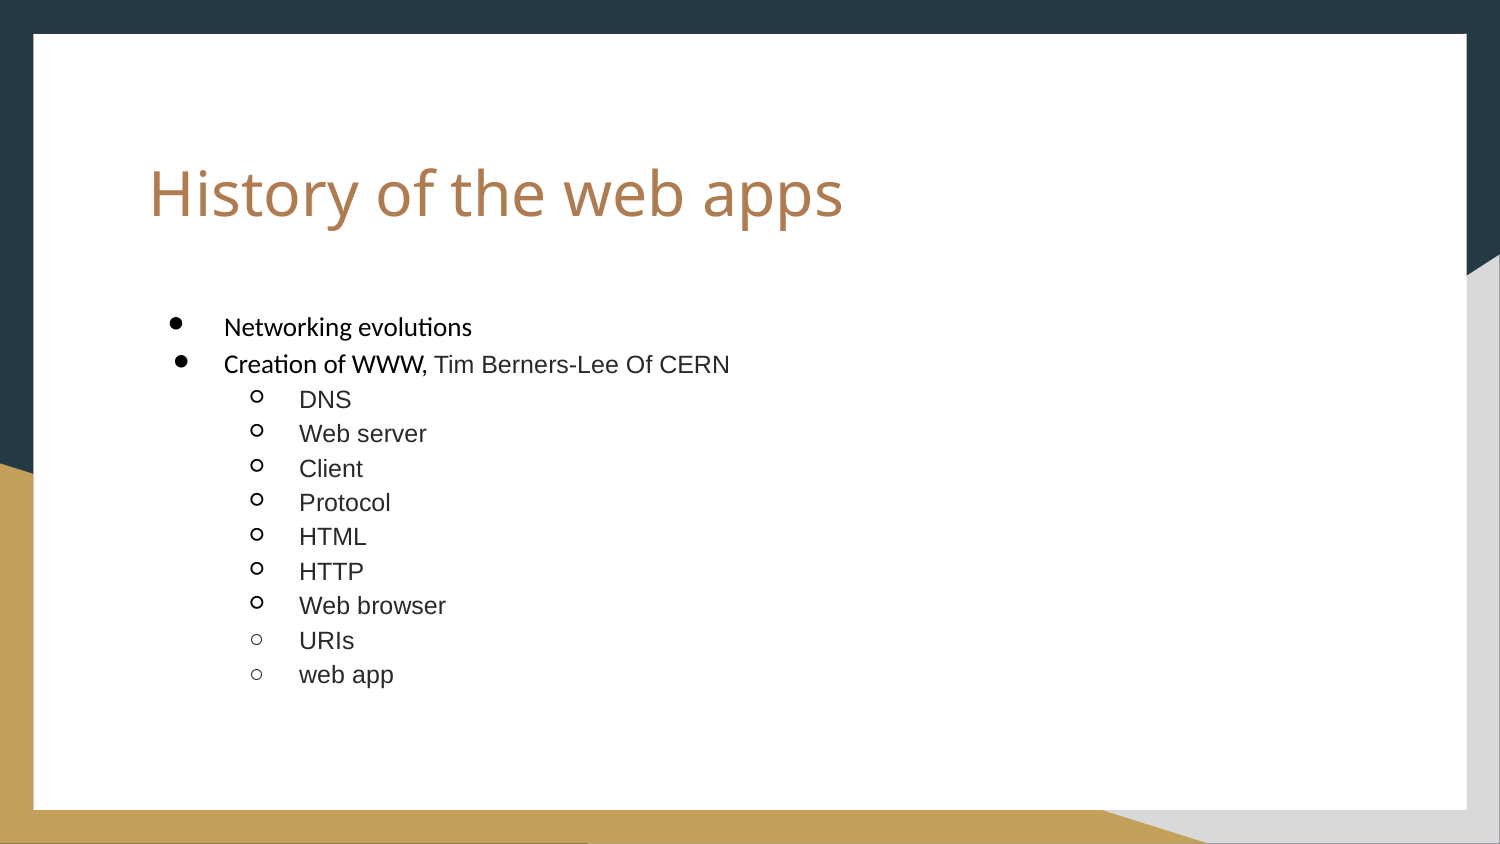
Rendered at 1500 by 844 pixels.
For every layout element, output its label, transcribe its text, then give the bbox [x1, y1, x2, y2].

text_box Networking evolutions Creation of WWW, Tim Berners-Lee Of CERN DNS Web server Client Protocol HTML HTTP Web browser URIs web app [134, 289, 1443, 777]
text_box History of the web apps [134, 138, 1366, 289]
